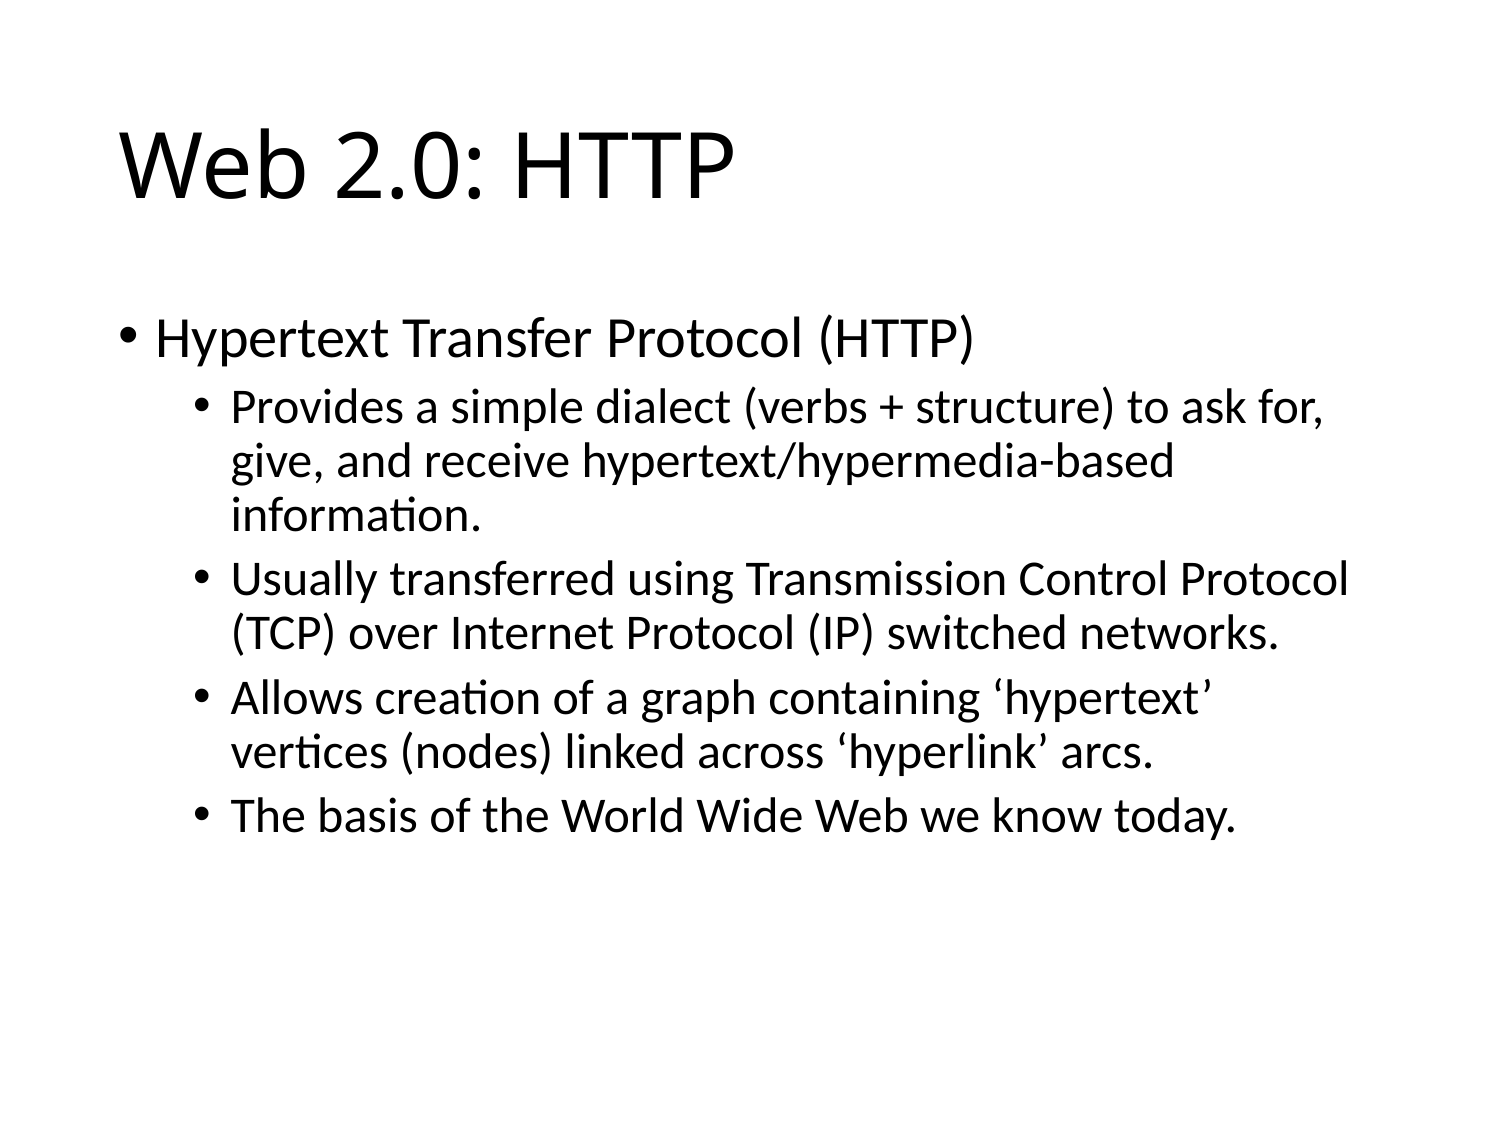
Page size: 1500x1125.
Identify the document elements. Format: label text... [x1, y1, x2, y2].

list Hypertext Transfer Protocol (HTTP) Provides a simple dialect (verbs + structure) to ask for, give, and receive hypertext/hypermedia-based information. Usually transferred using Transmission Control Protocol (TCP) over Internet Protocol (IP) switched networks. Allows creation of a graph containing ‘hypertext’ vertices (nodes) linked across ‘hyperlink’ arcs. The basis of the World Wide Web we know today. [103, 299, 1397, 1014]
title Web 2.0: HTTP [103, 59, 1397, 278]
